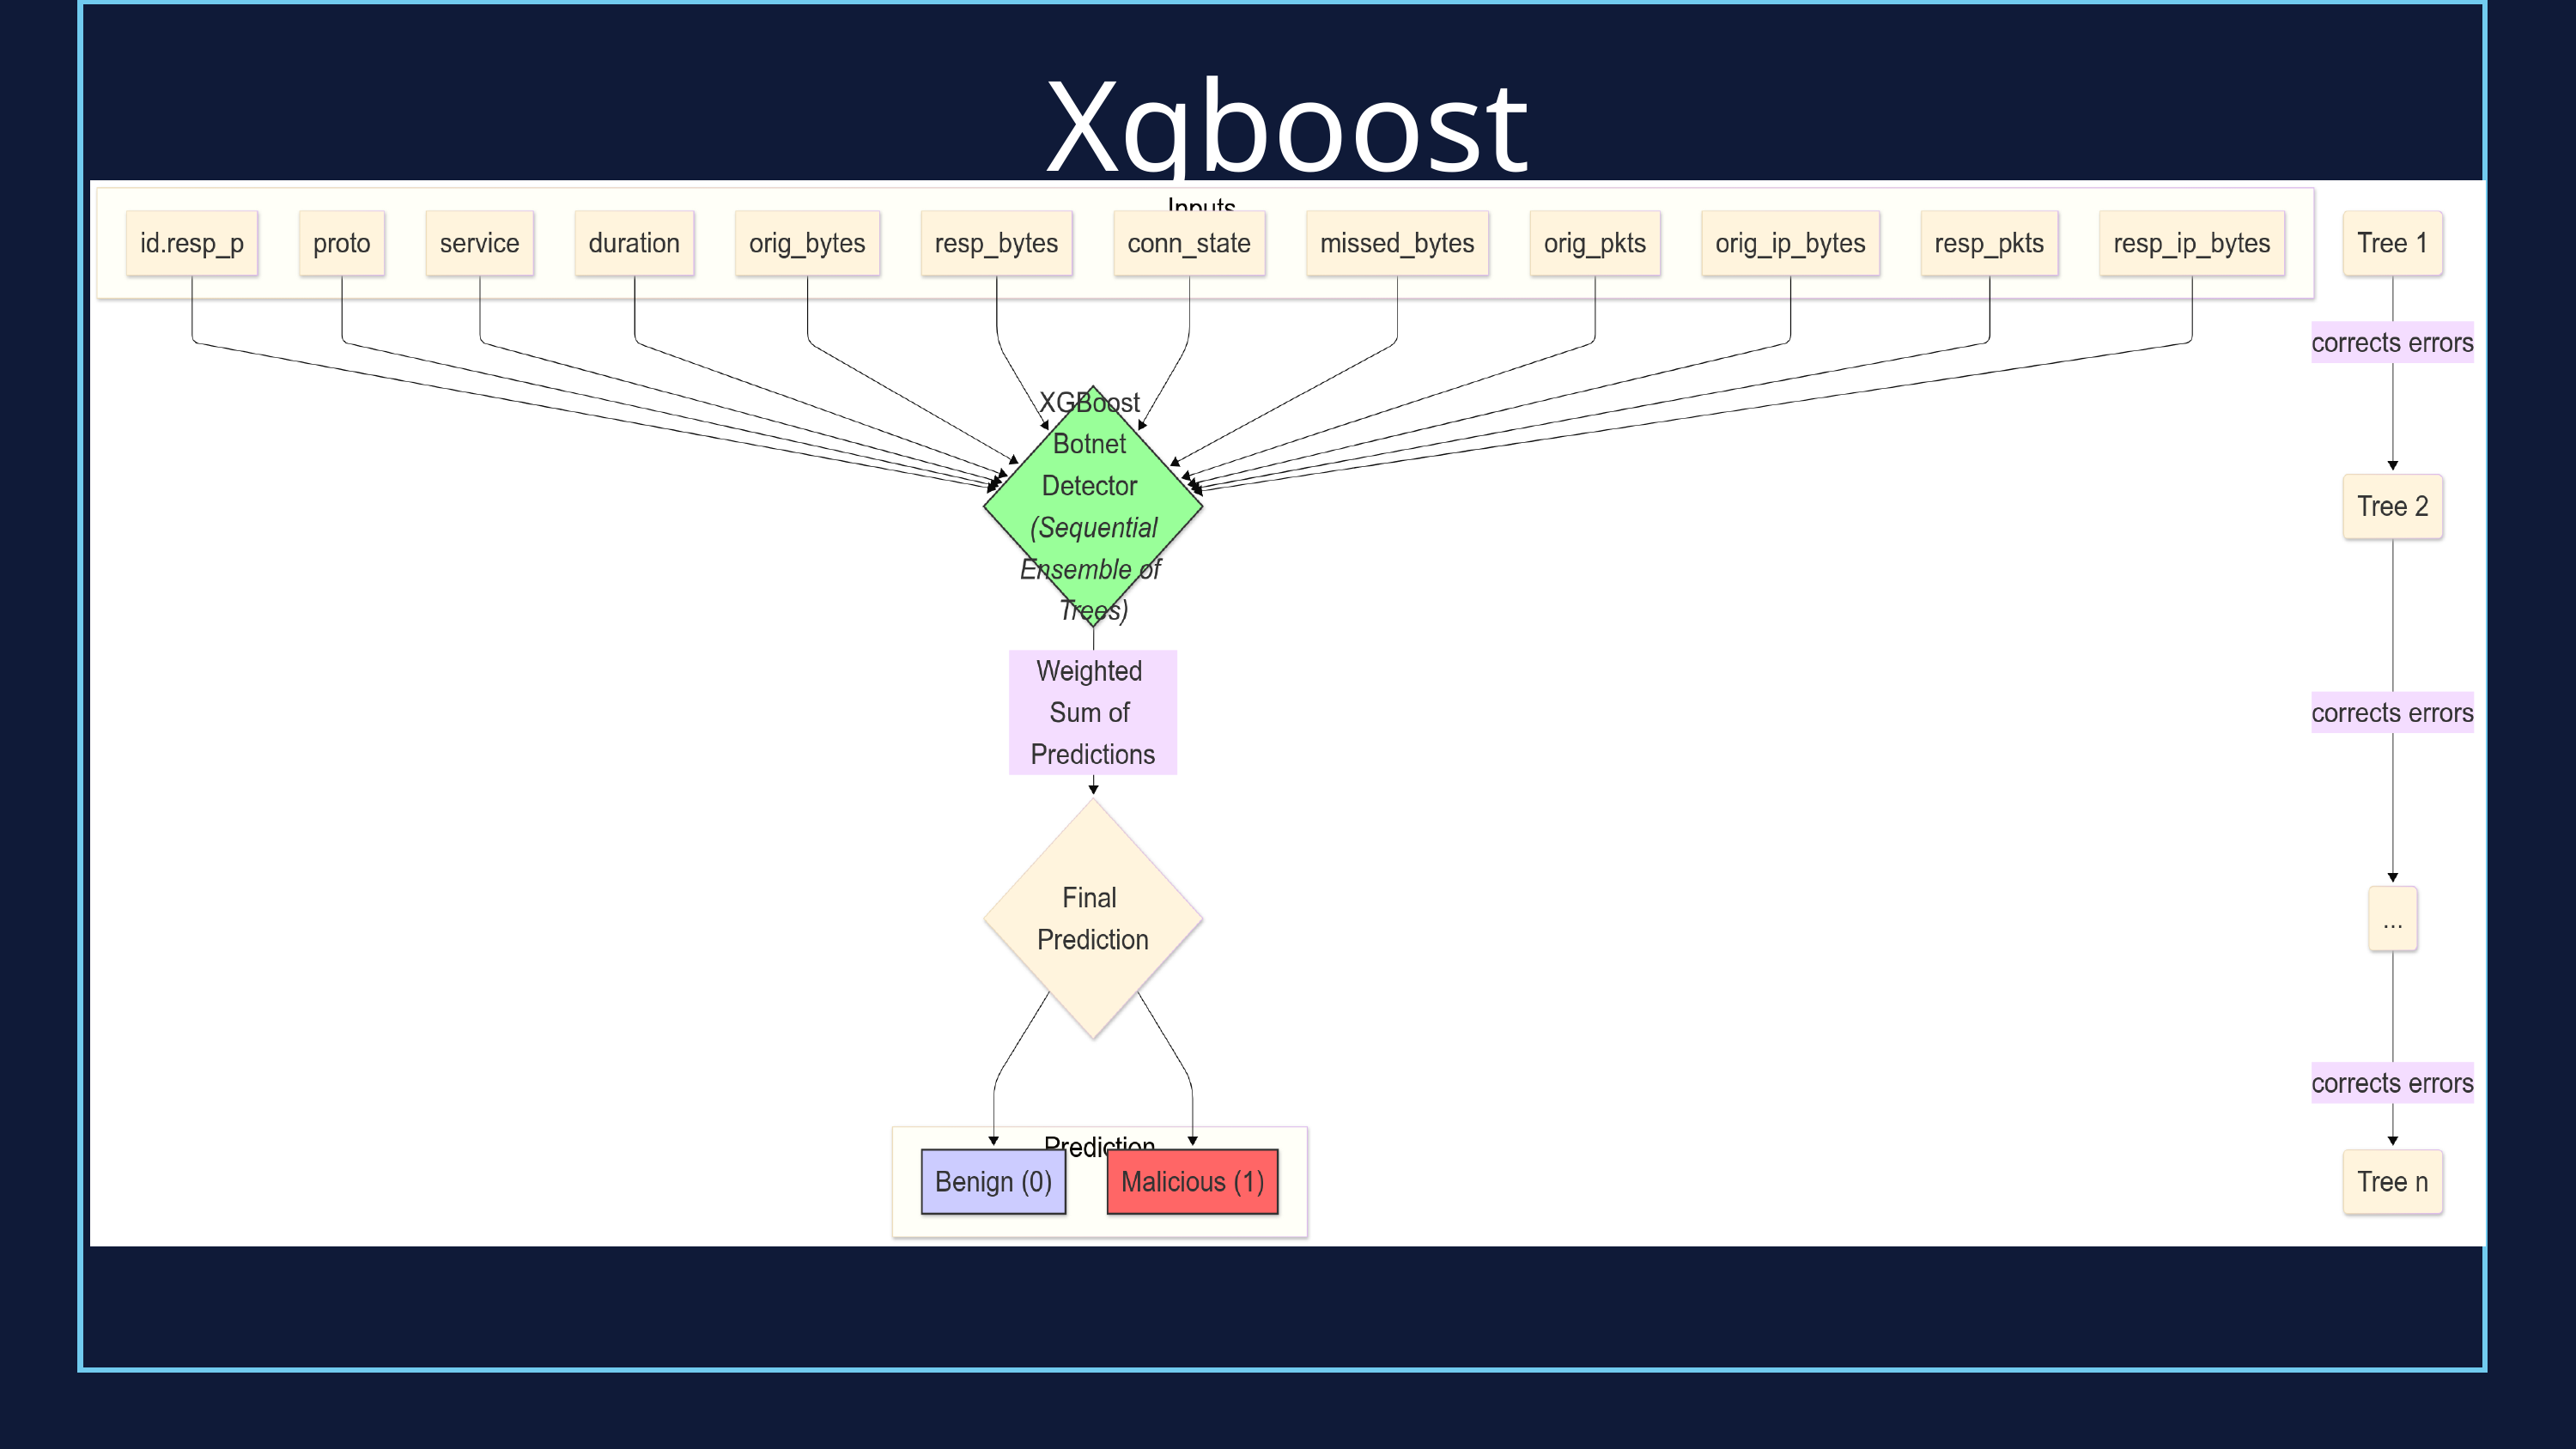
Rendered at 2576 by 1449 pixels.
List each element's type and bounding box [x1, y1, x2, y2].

text_box [0, 0, 2576, 1449]
picture [90, 180, 2486, 1246]
